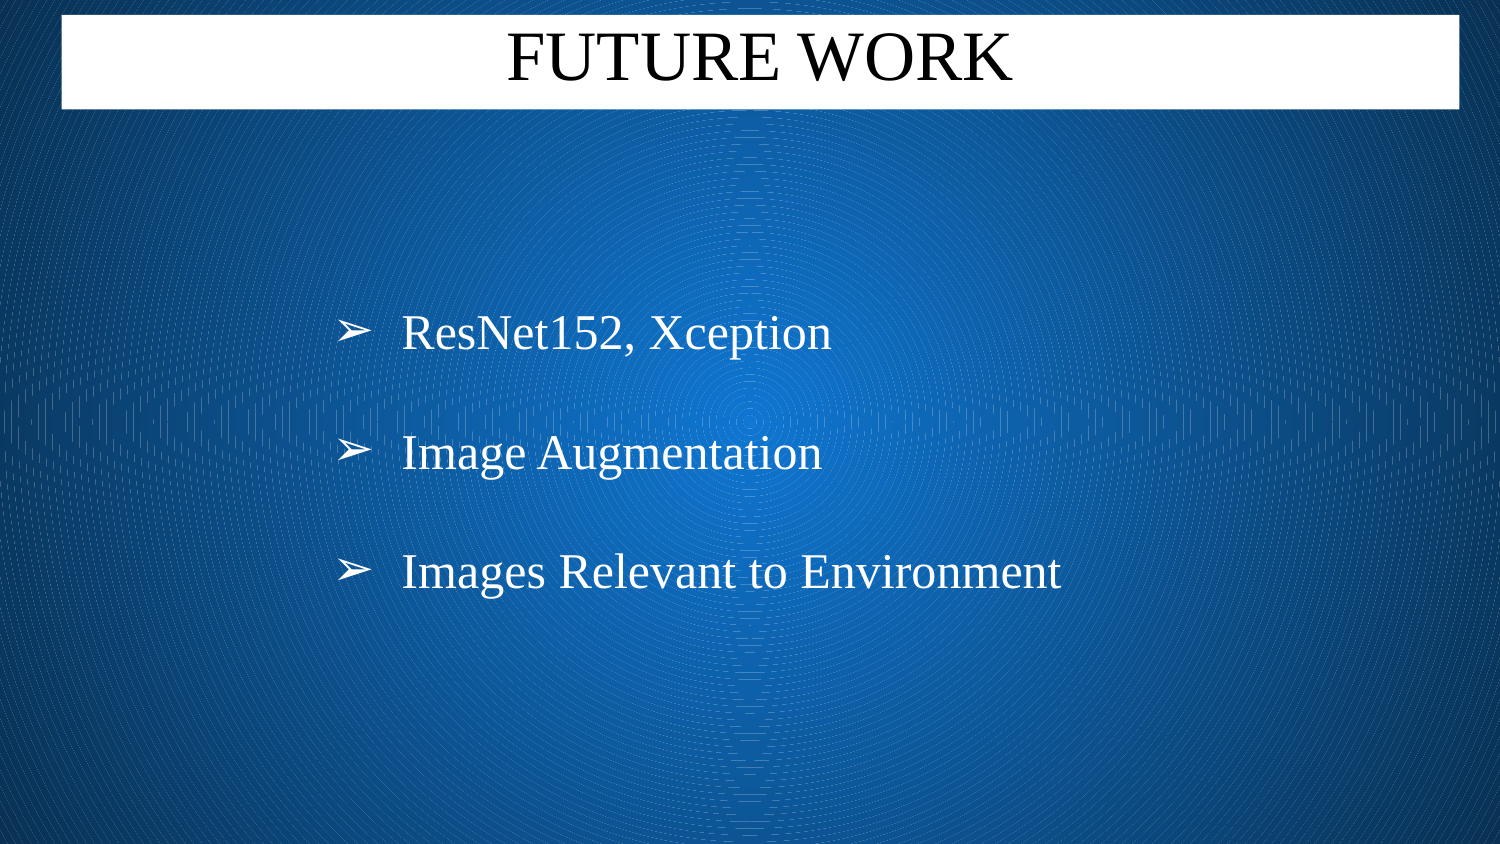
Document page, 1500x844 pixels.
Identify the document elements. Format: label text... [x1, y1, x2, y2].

title FUTURE WORK [61, 14, 1460, 110]
subtitle ResNet152, Xception Image Augmentation Images Relevant to Environment [317, 224, 1500, 674]
